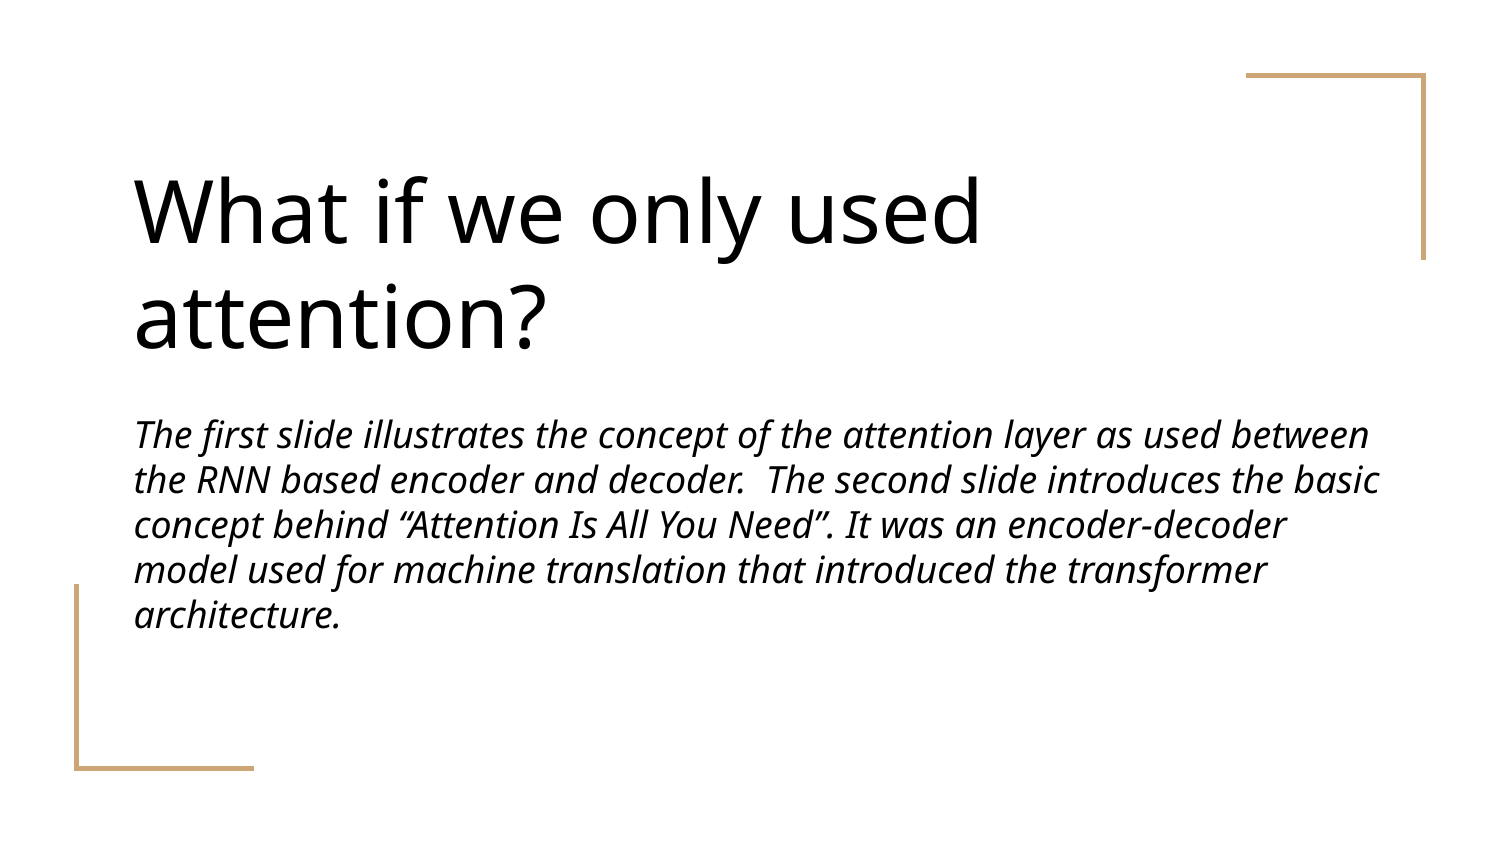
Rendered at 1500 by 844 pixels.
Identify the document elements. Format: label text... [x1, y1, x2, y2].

title What if we only used attention? The first slide illustrates the concept of the attention layer as used between the RNN based encoder and decoder. The second slide introduces the basic concept behind “Attention Is All You Need”. It was an encoder-decoder model used for machine translation that introduced the transformer architecture. [118, 148, 1416, 734]
